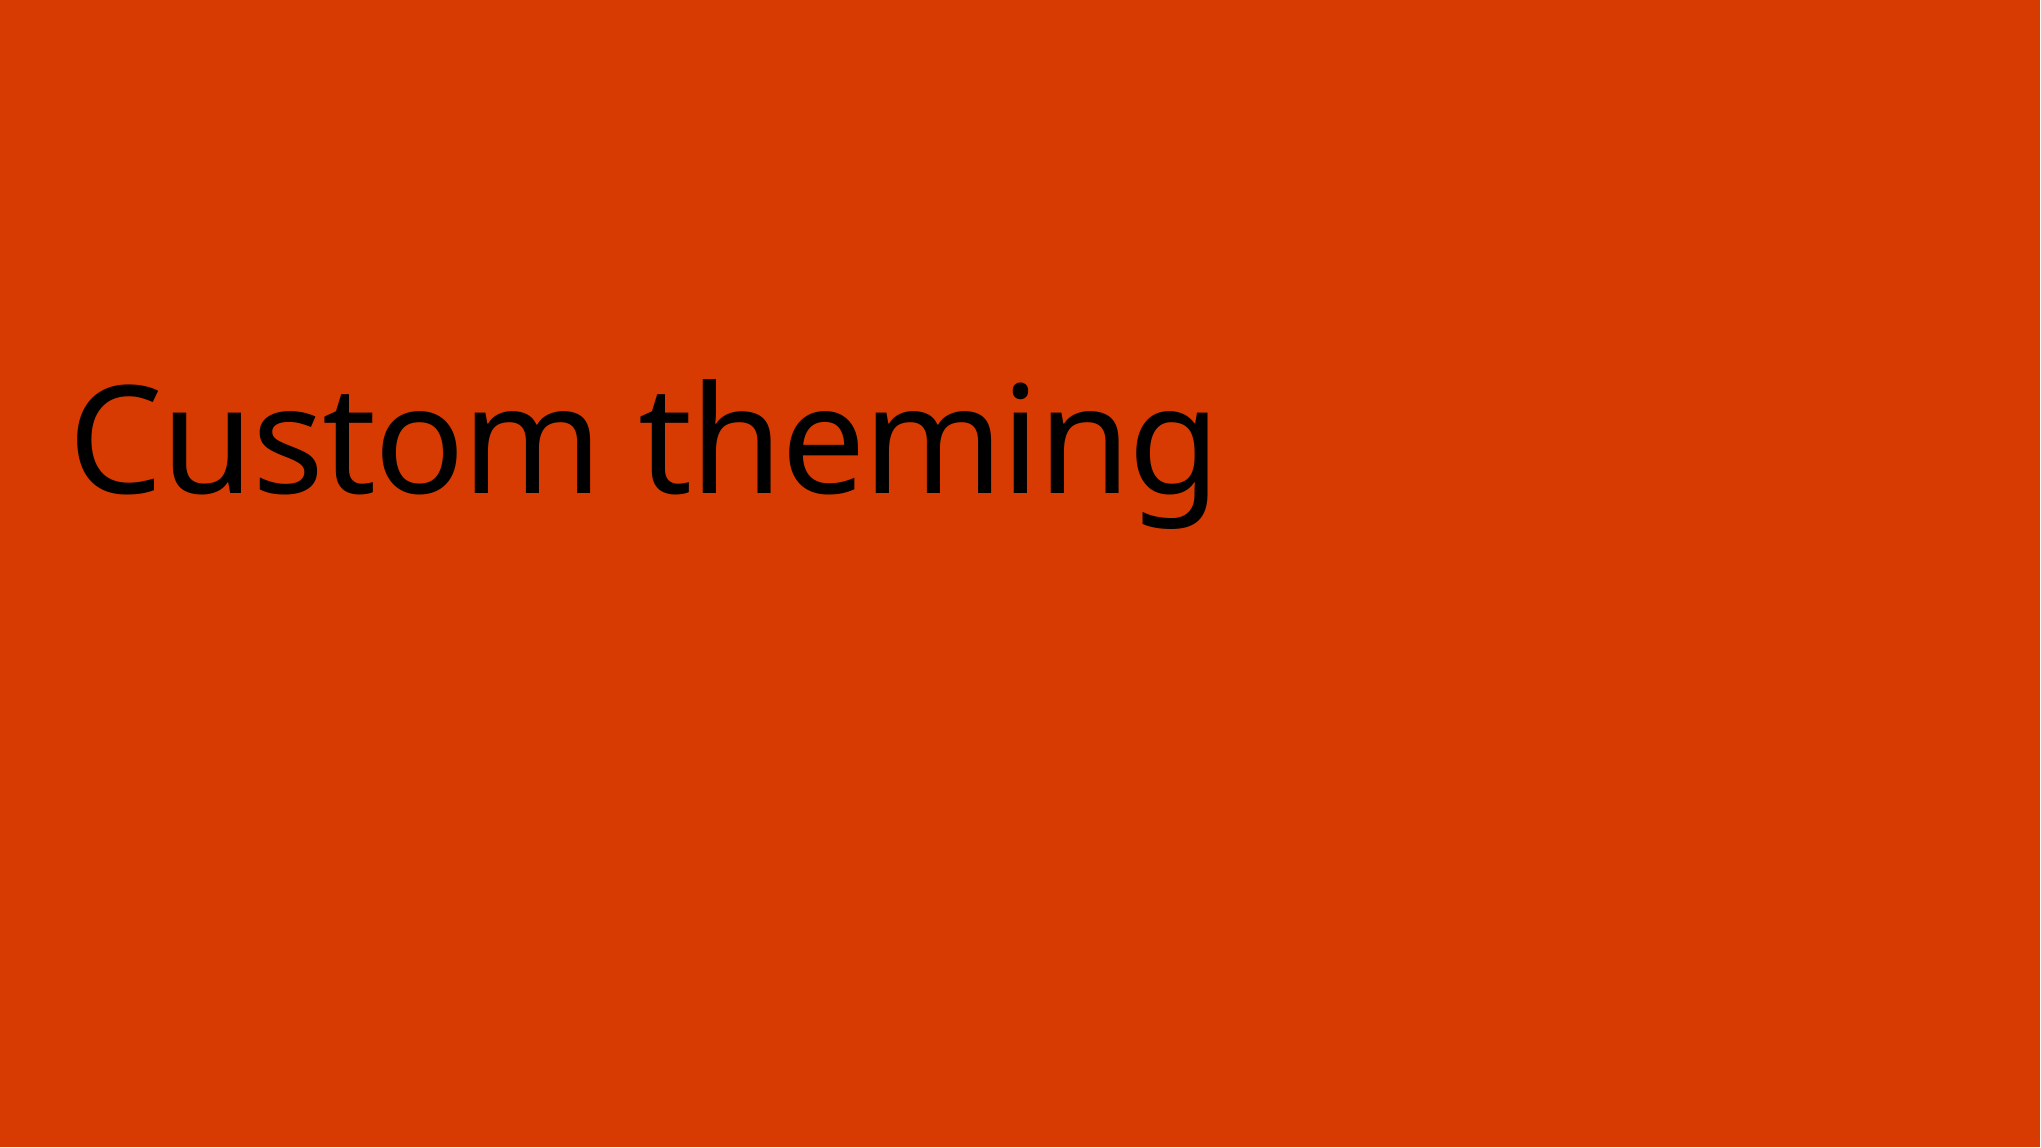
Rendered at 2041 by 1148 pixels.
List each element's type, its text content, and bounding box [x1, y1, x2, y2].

title Custom theming [45, 348, 1996, 543]
